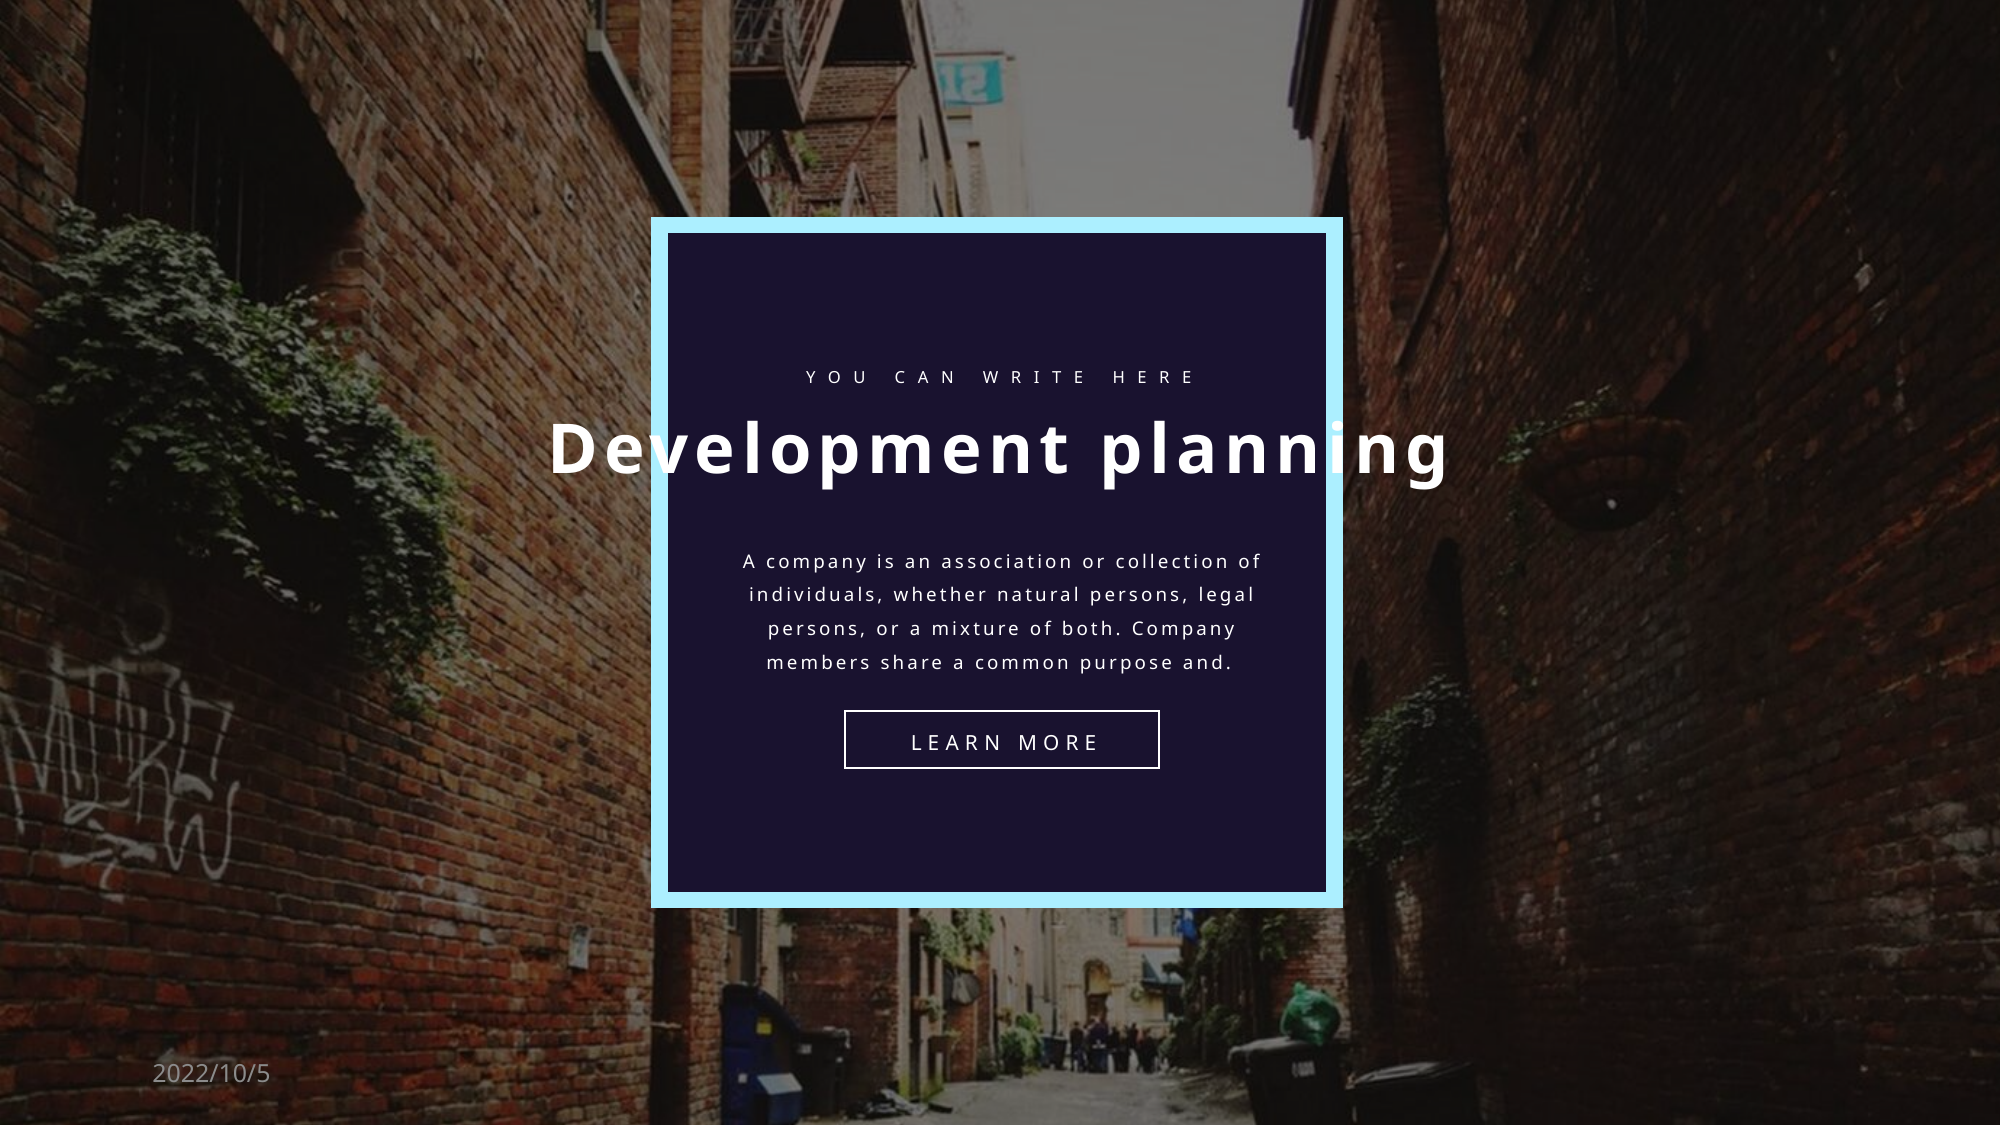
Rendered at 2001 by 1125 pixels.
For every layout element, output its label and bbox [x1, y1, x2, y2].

picture [0, 0, 2000, 1125]
text_box [844, 711, 1159, 768]
